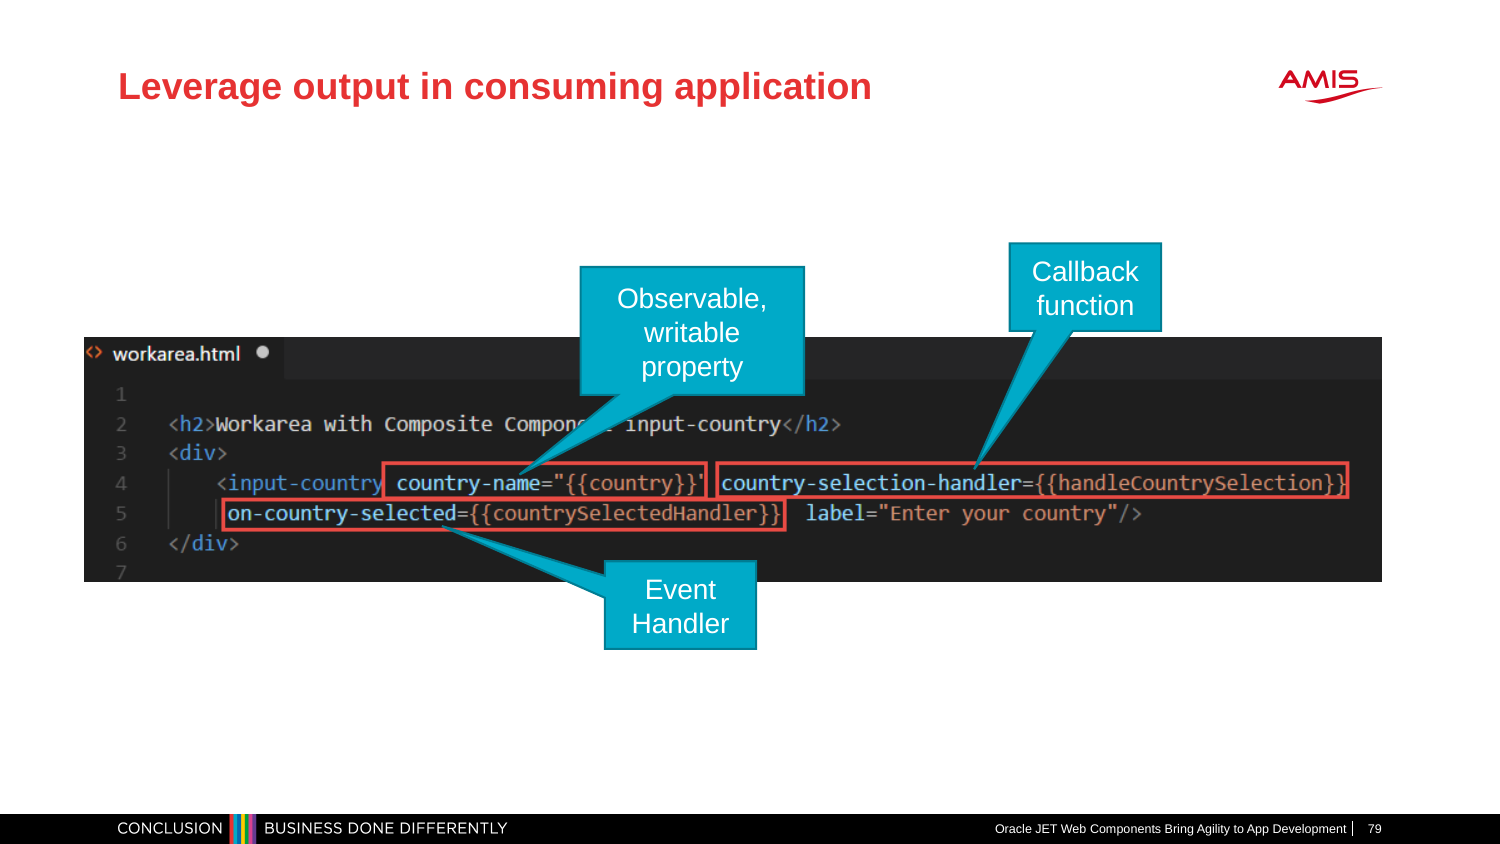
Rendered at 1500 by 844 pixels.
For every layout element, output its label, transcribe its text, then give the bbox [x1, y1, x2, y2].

title Leverage output in consuming application [118, 47, 1205, 130]
picture [239, 814, 1500, 844]
picture [1205, 58, 1388, 106]
slide_number 79 [1358, 820, 1382, 839]
text_box Callback function [1008, 242, 1163, 337]
picture [84, 337, 1382, 582]
picture [0, 814, 236, 844]
text_box Observable, writable property [579, 265, 806, 337]
footer Oracle JET Web Components Bring Agility to App Development [814, 820, 1347, 839]
text_box Event Handler [566, 582, 758, 650]
